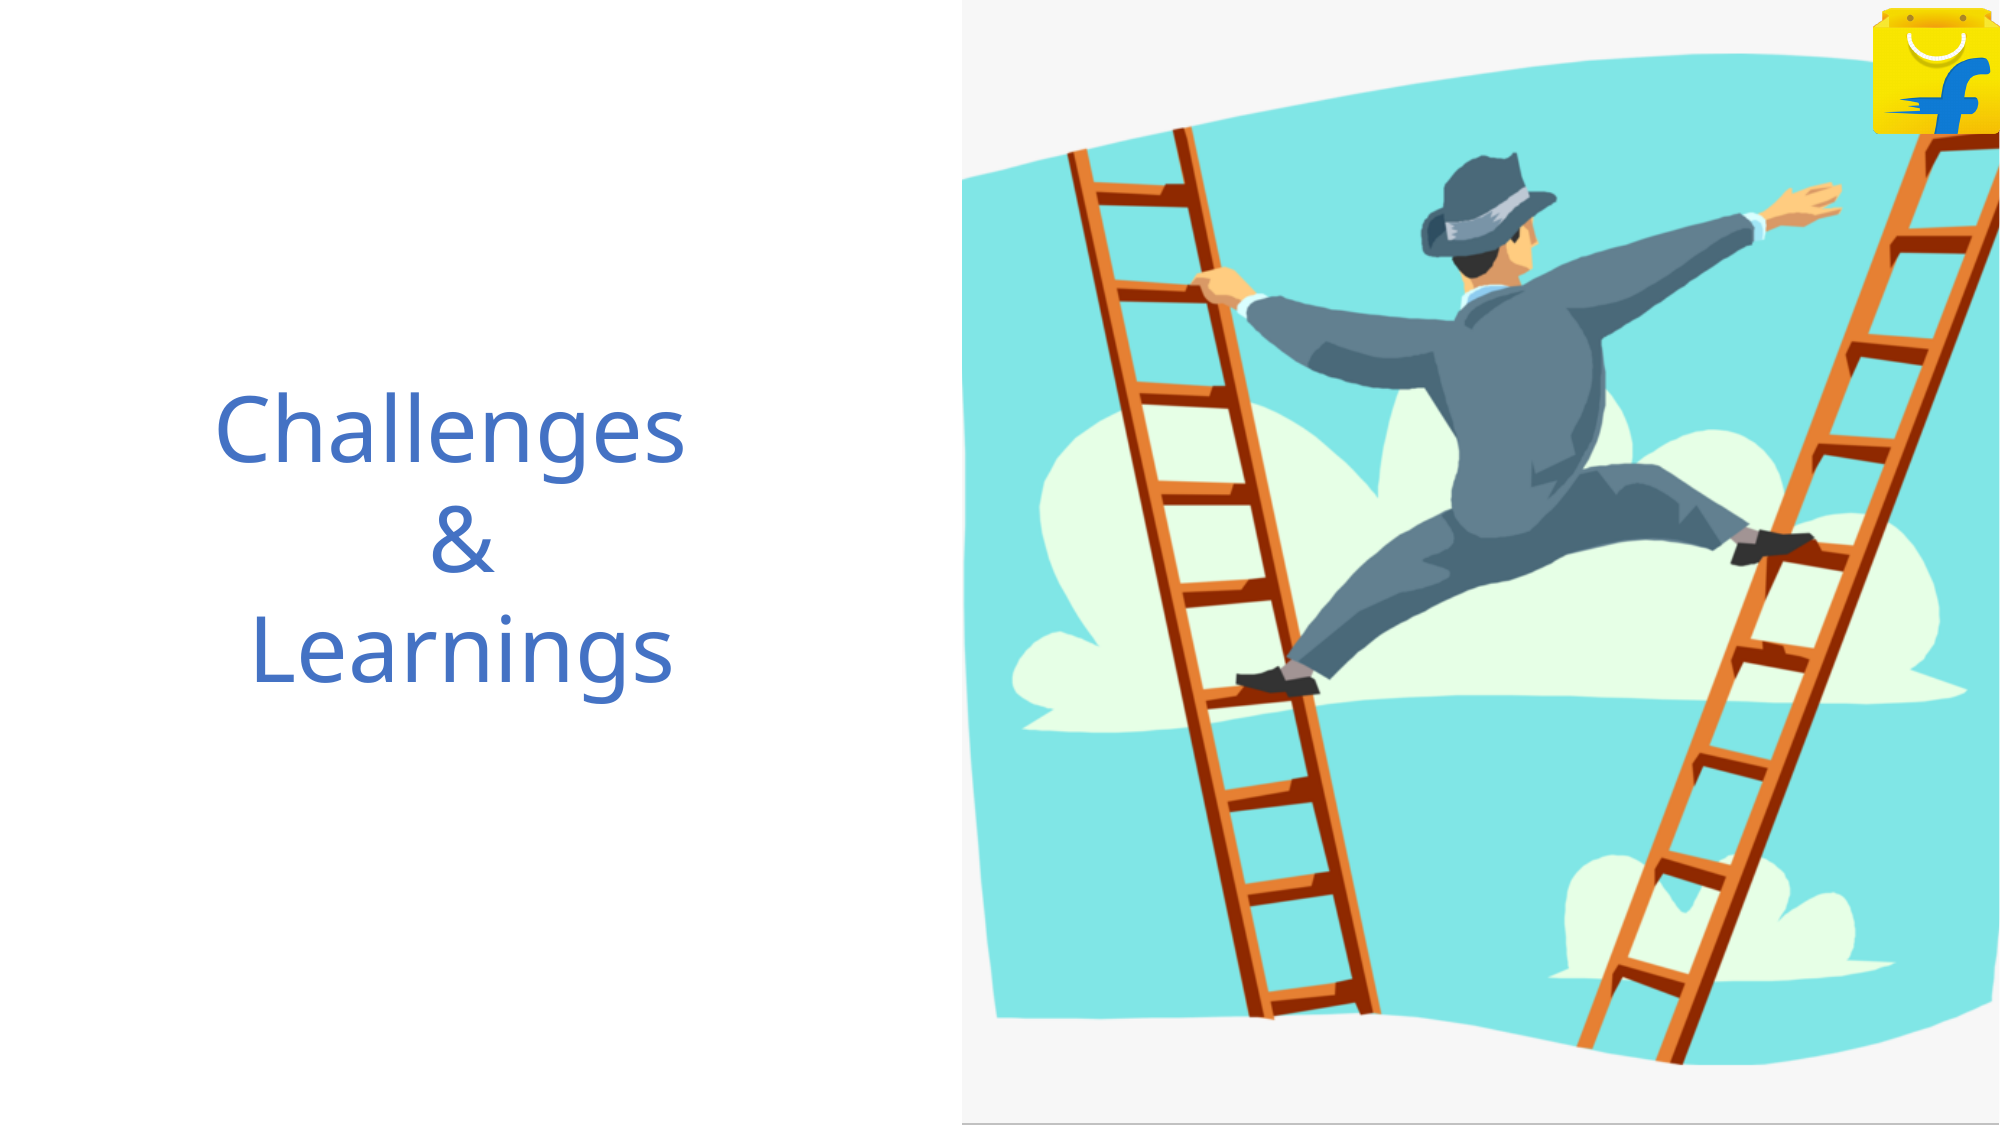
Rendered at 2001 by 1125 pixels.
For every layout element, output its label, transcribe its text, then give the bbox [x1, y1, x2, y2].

picture [961, 0, 2000, 1125]
title Challenges & Learnings [181, 371, 744, 713]
